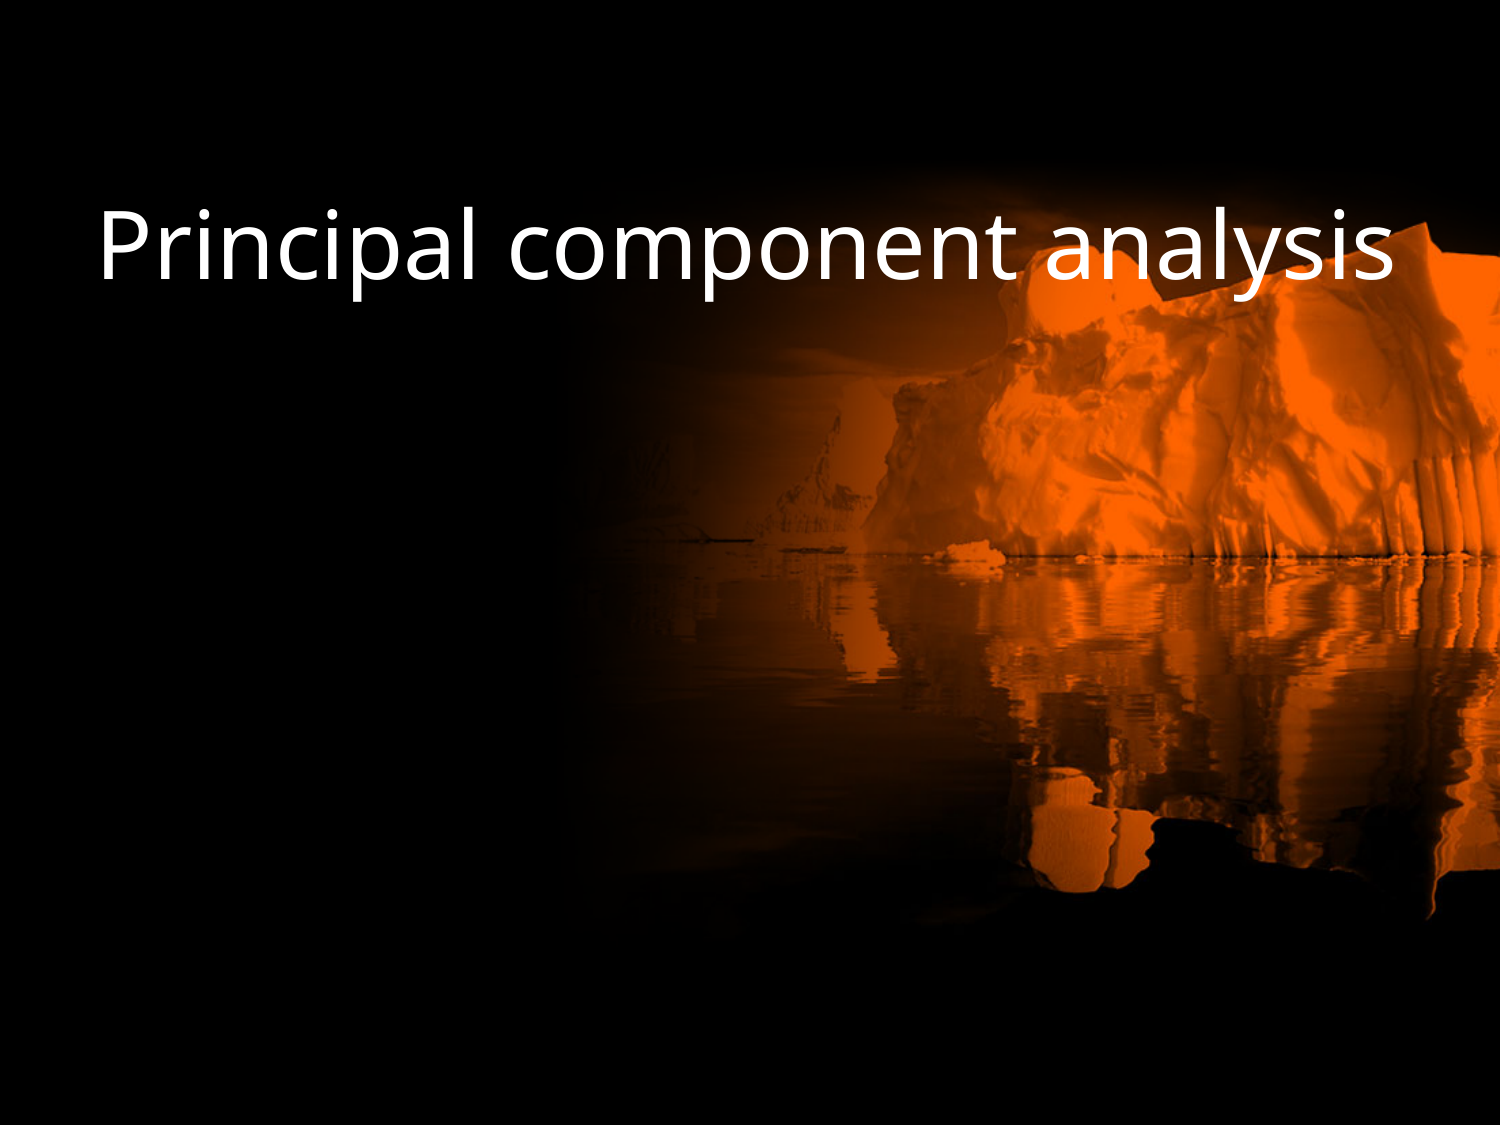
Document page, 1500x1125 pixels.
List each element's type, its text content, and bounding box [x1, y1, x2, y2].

picture [486, 131, 1500, 947]
title Principal component analysis [80, 196, 1416, 386]
